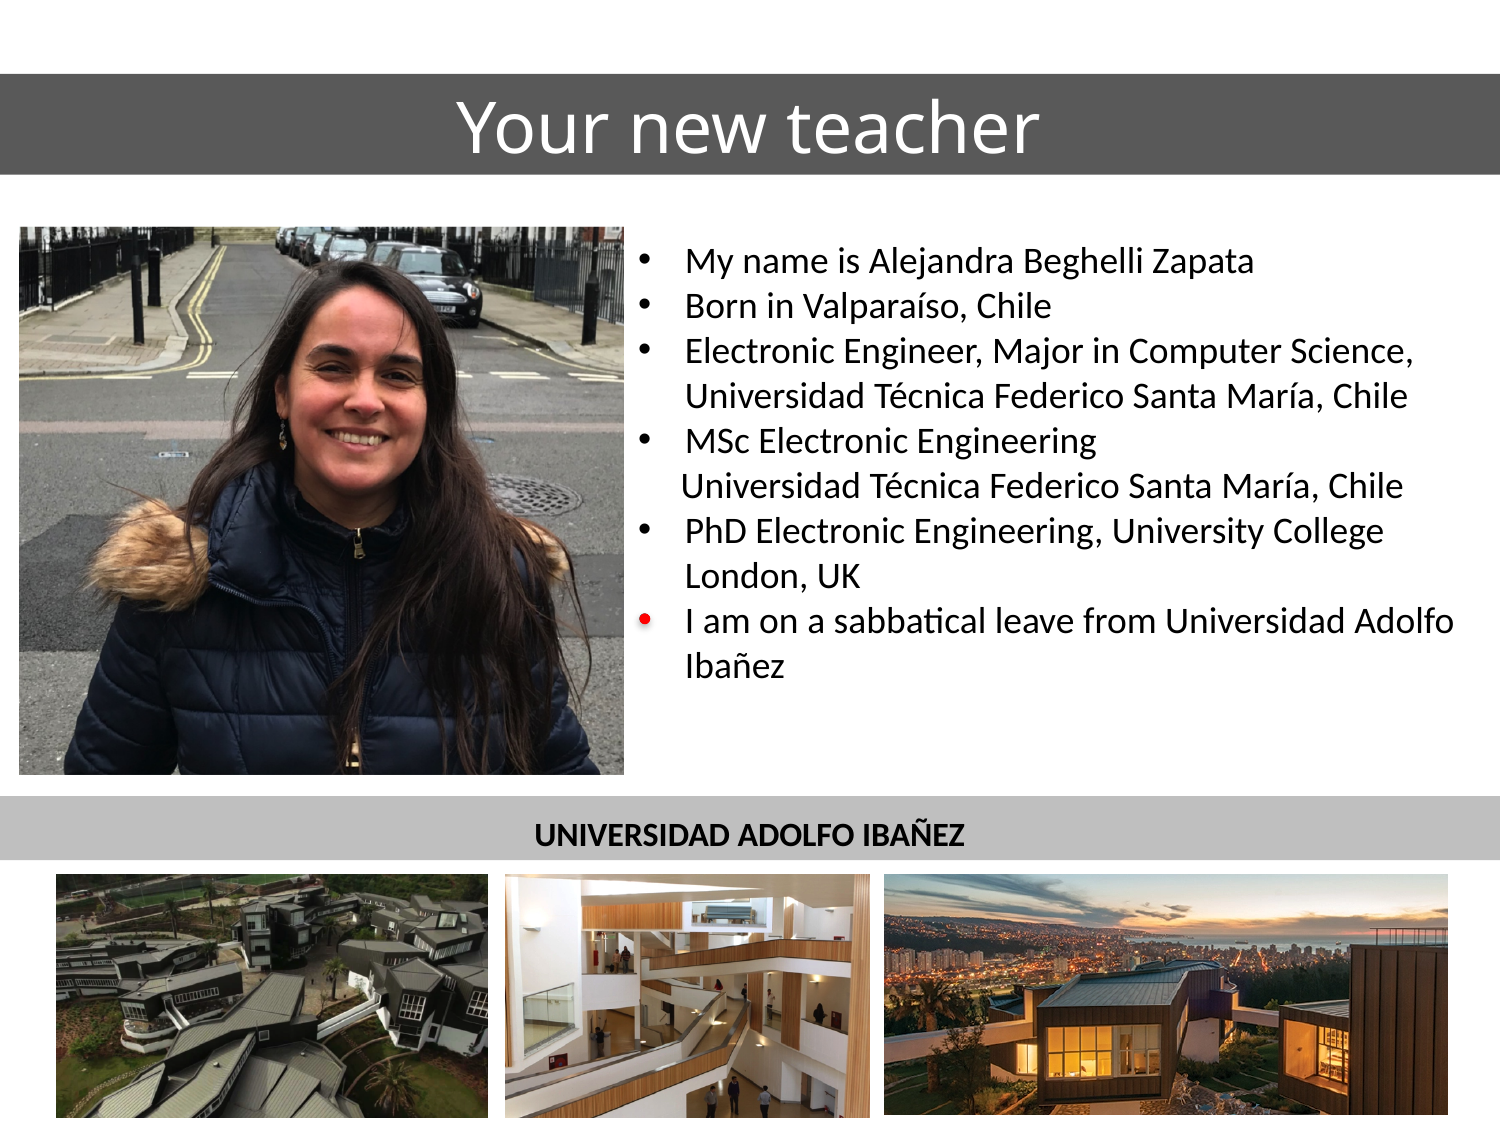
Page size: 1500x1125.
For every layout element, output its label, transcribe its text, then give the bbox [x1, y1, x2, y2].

picture [56, 874, 488, 1118]
text_box [639, 613, 651, 625]
picture [883, 874, 1448, 1115]
text_box UNIVERSIDAD ADOLFO IBAÑEZ [0, 796, 1500, 861]
picture [505, 874, 870, 1118]
text_box My name is Alejandra Beghelli Zapata Born in Valparaíso, Chile Electronic Engineer, Major in Computer Science, Universidad Técnica Federico Santa María, Chile MSc Electronic Engineering Universidad Técnica Federico Santa María, Chile PhD Electronic Engineering, University College London, UK I am on a sabbatical leave from Universidad Adolfo Ibañez [623, 228, 1500, 739]
picture [19, 197, 624, 804]
text_box Your new teacher [0, 73, 1500, 175]
